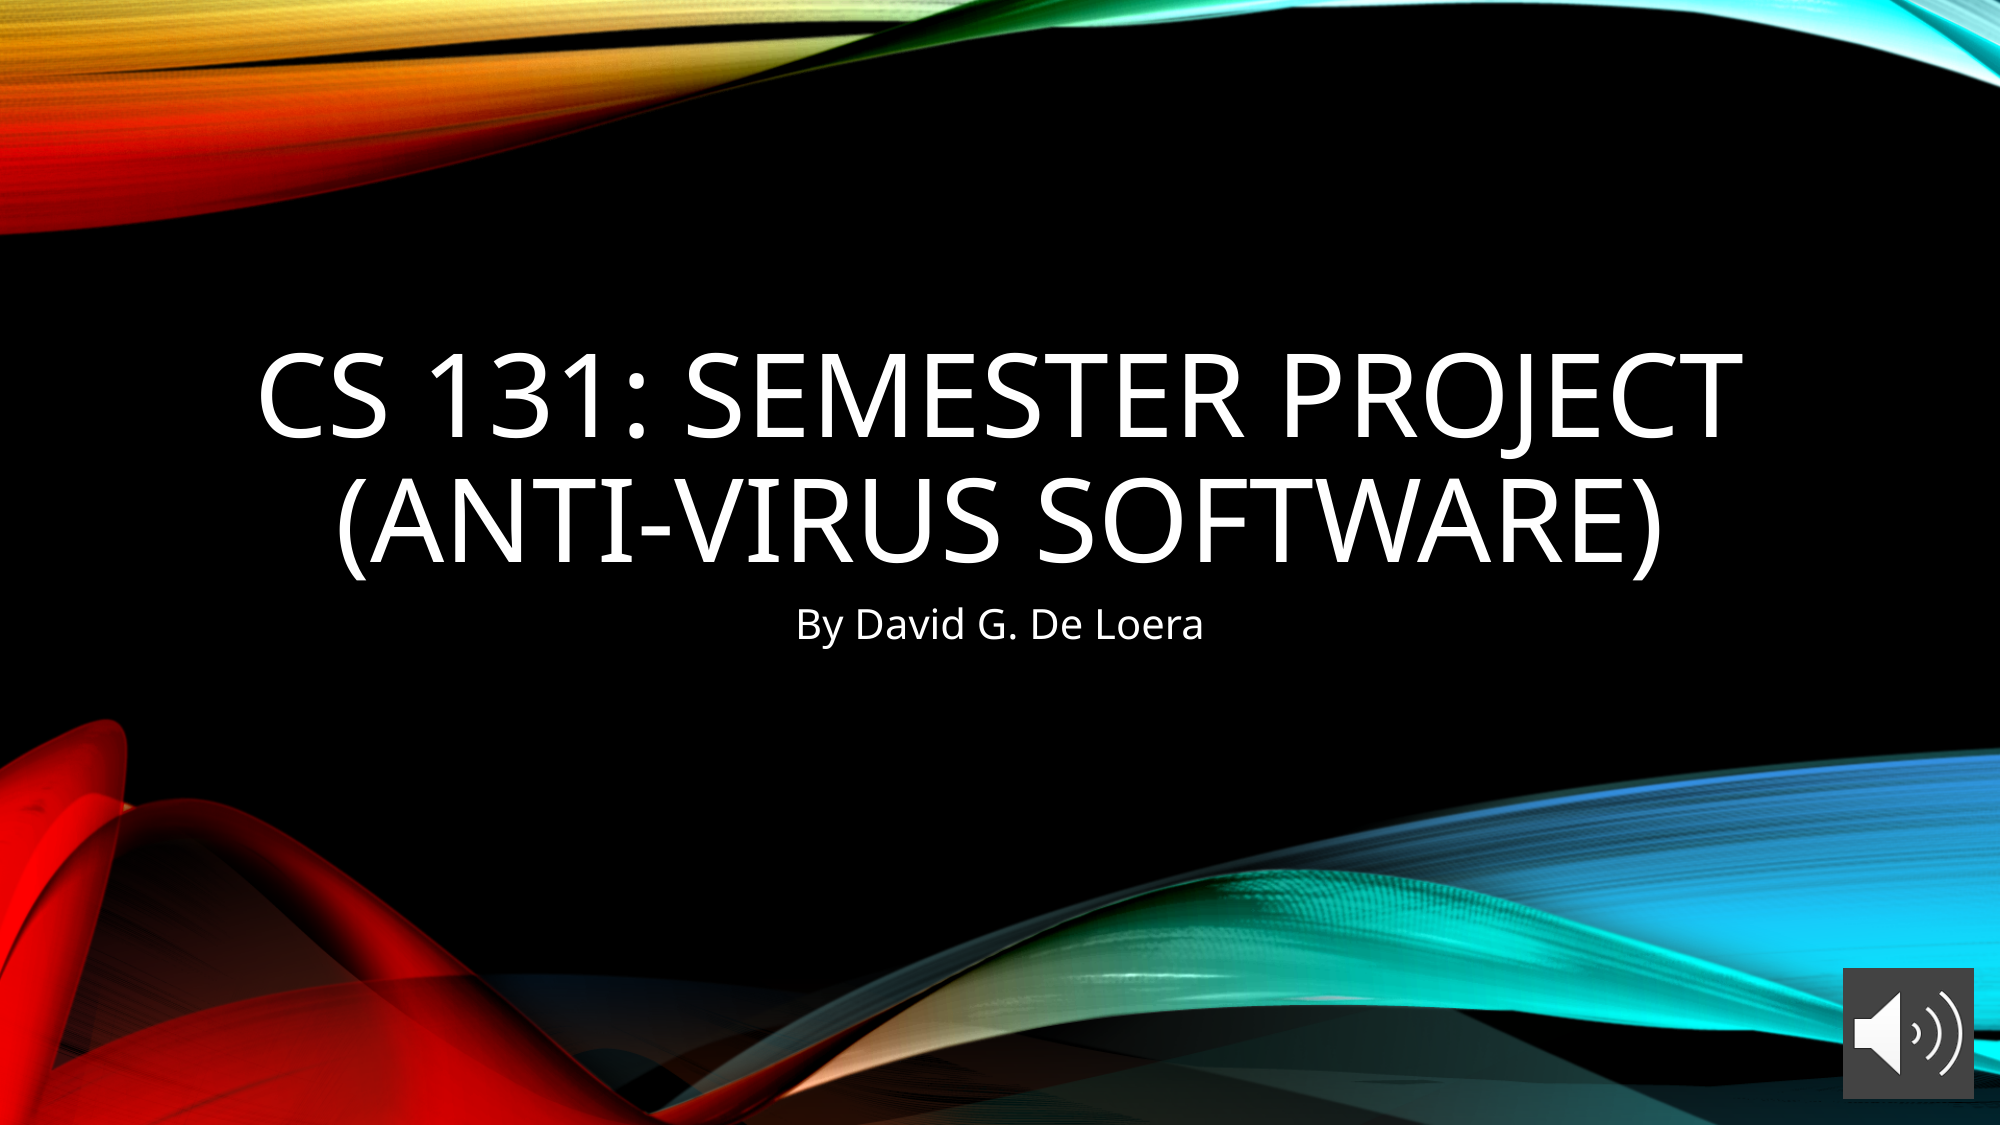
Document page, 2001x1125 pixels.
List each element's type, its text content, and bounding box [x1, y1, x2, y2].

title CS 131: semester project (Anti-Virus Software) [225, 295, 1775, 595]
picture [0, 0, 2000, 237]
subtitle By David G. De Loera [225, 595, 1775, 709]
picture [0, 717, 2000, 1125]
